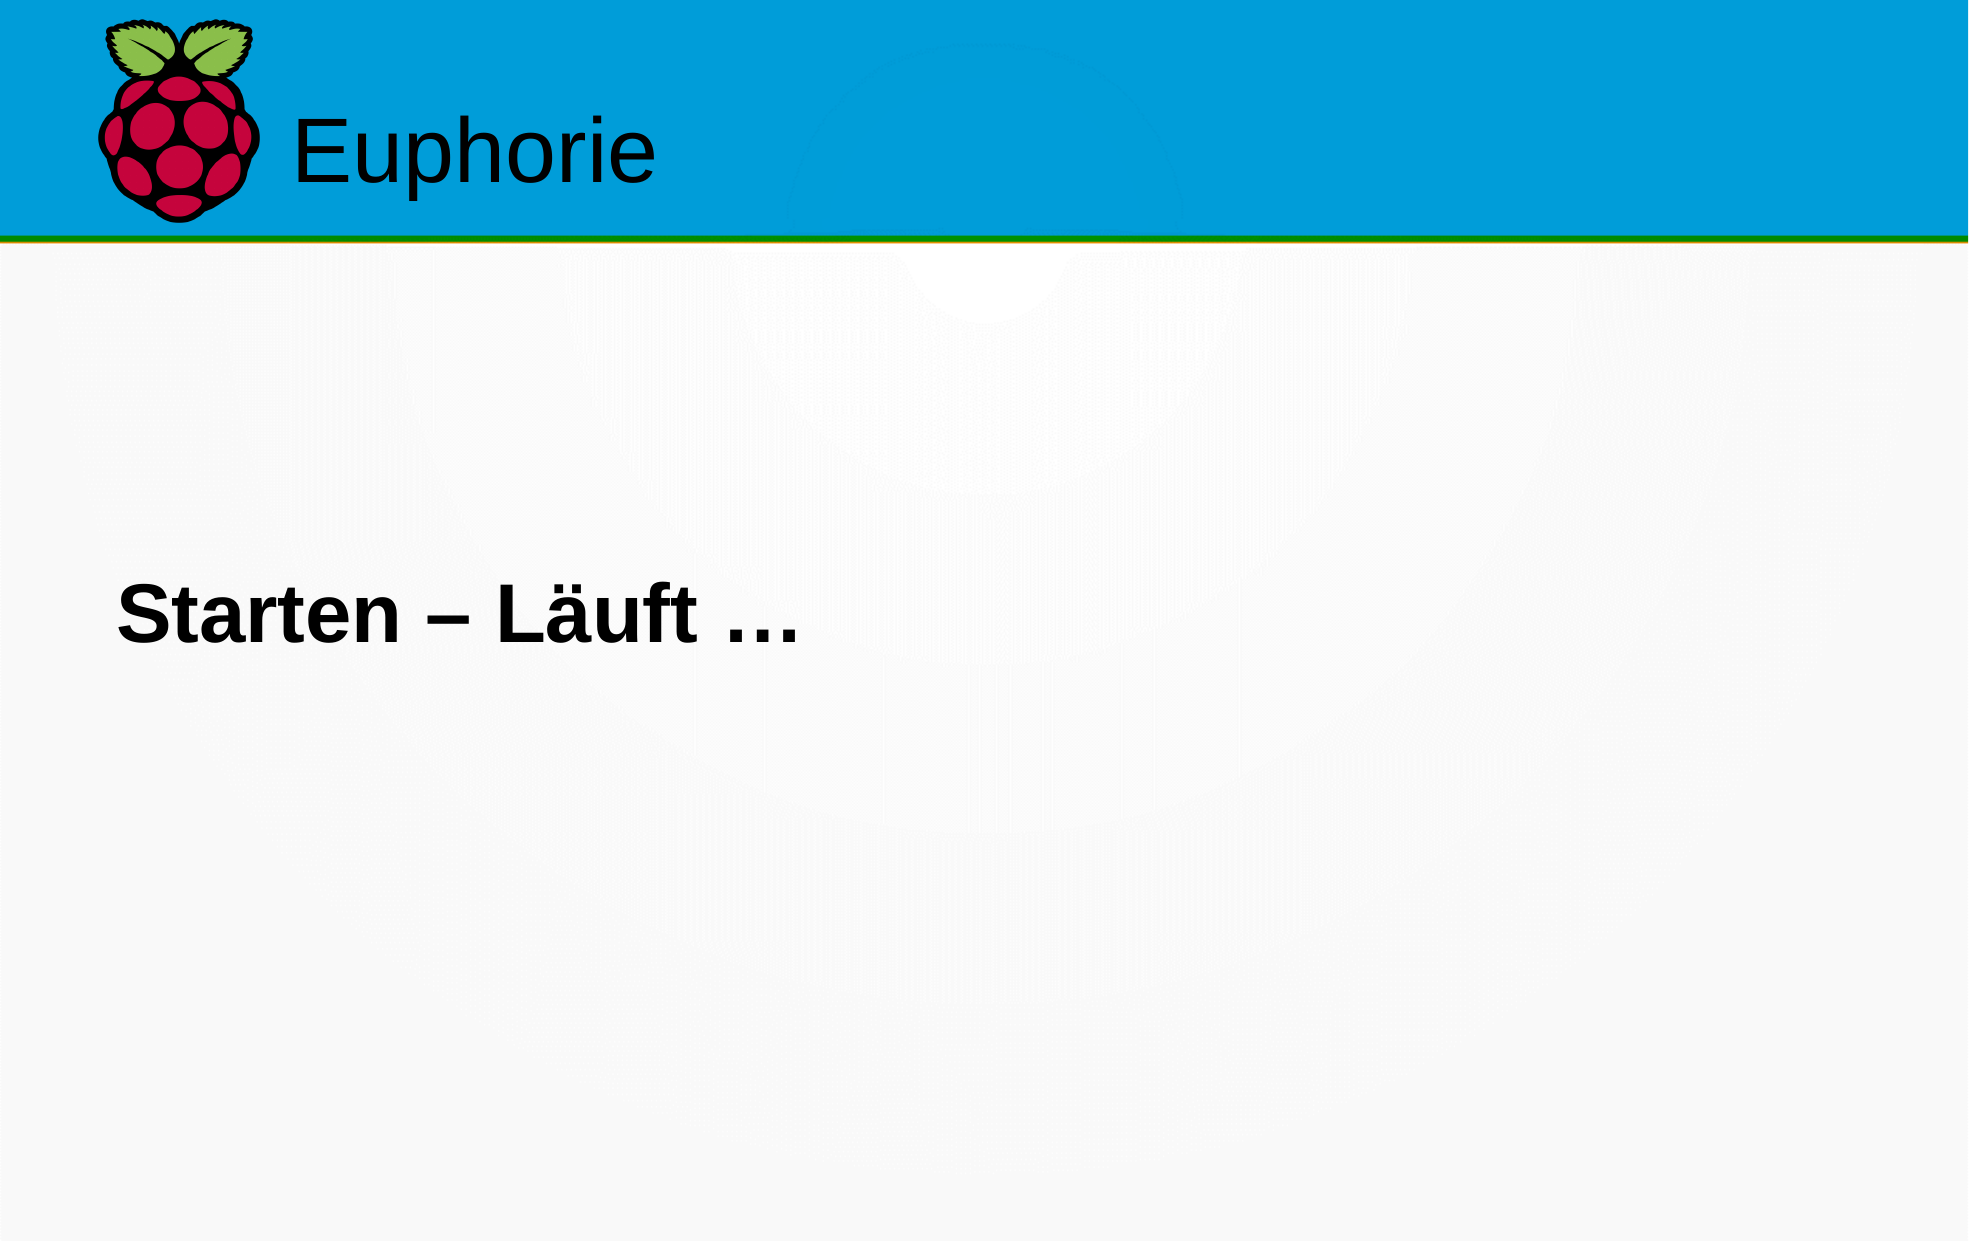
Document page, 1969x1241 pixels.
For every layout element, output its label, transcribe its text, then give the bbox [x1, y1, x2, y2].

text_box Starten – Läuft … [98, 300, 1875, 1185]
picture [0, 236, 1969, 1241]
text_box Euphorie [291, 49, 1870, 257]
picture [100, 21, 258, 221]
